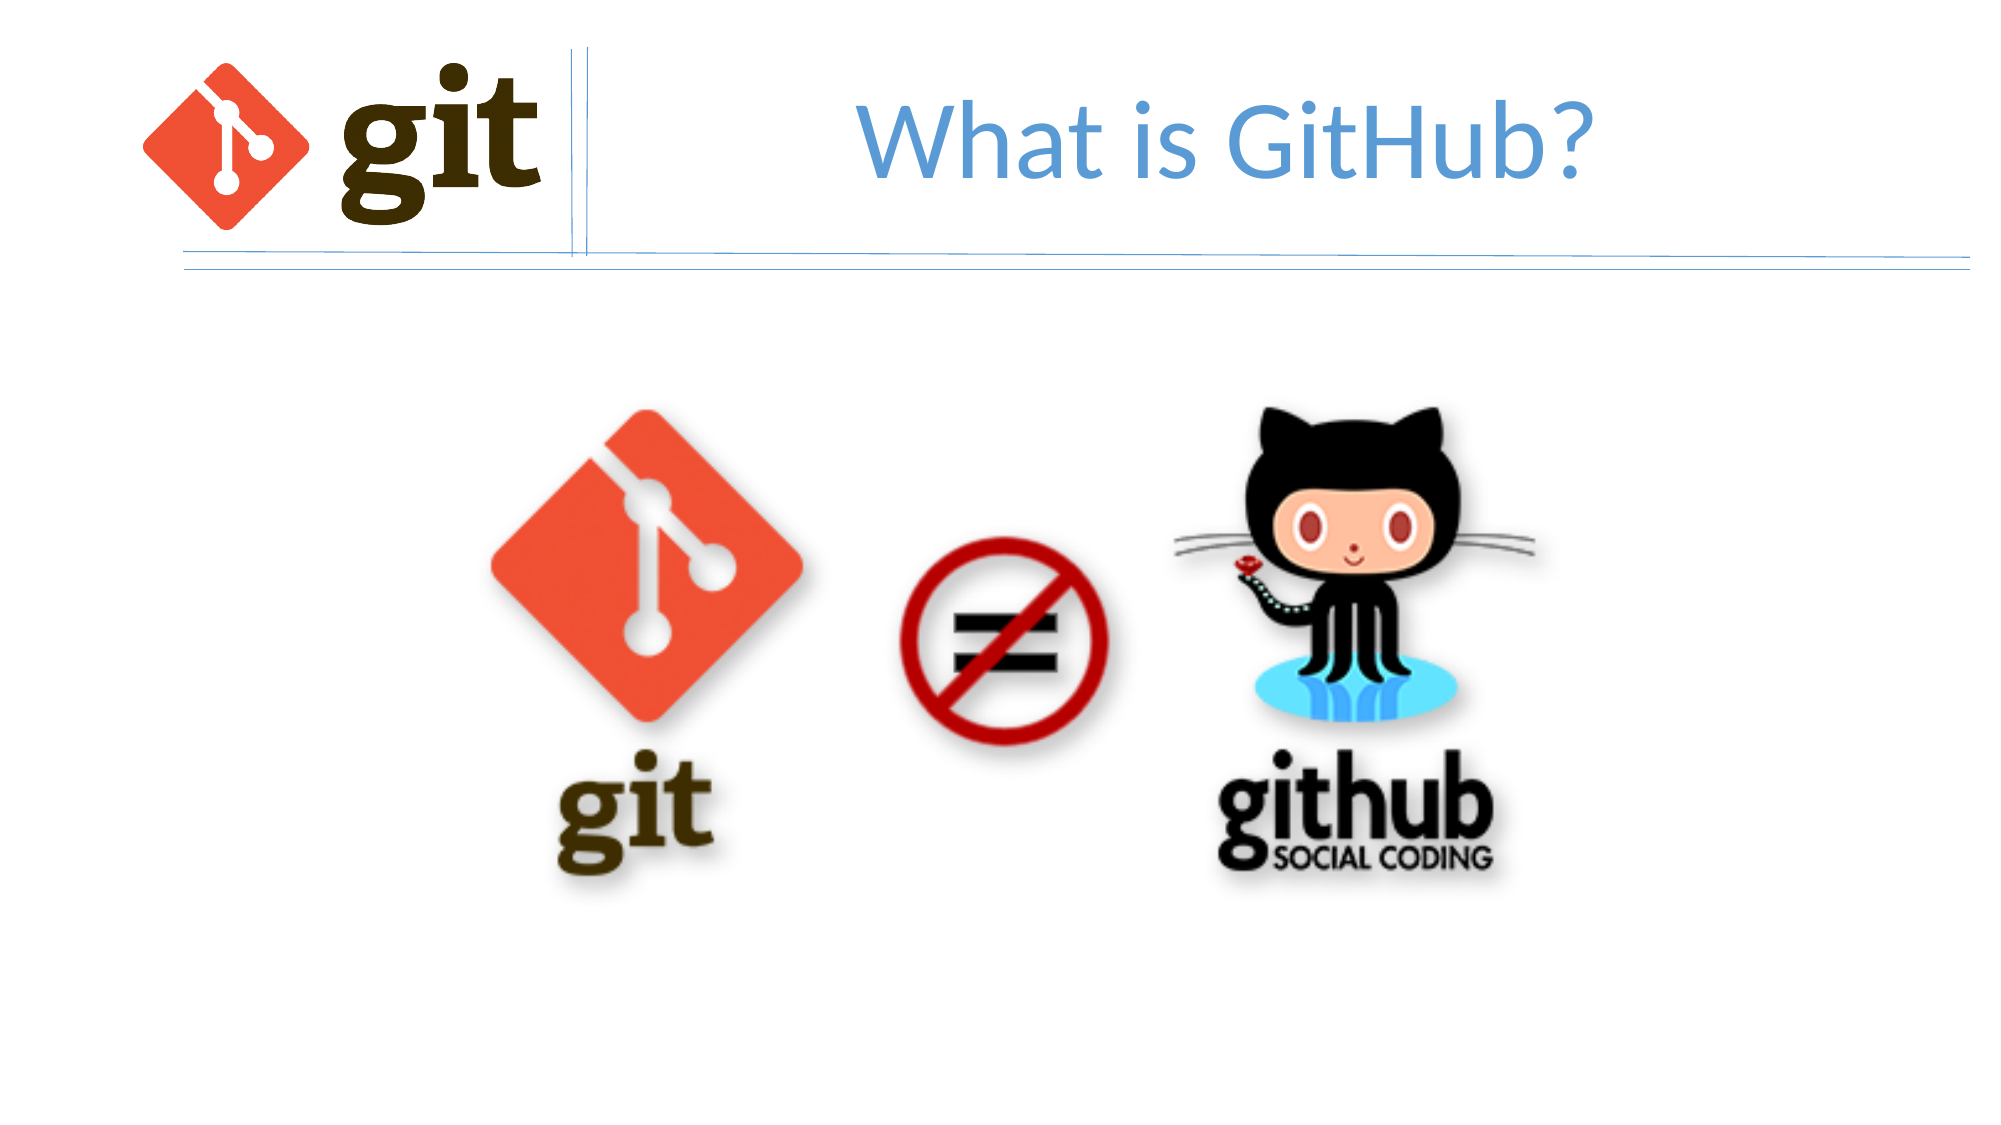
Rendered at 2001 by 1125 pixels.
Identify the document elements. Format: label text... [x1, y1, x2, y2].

text_box What is GitHub? [840, 58, 1616, 208]
picture [143, 63, 541, 230]
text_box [183, 251, 1970, 258]
picture [383, 351, 1620, 936]
